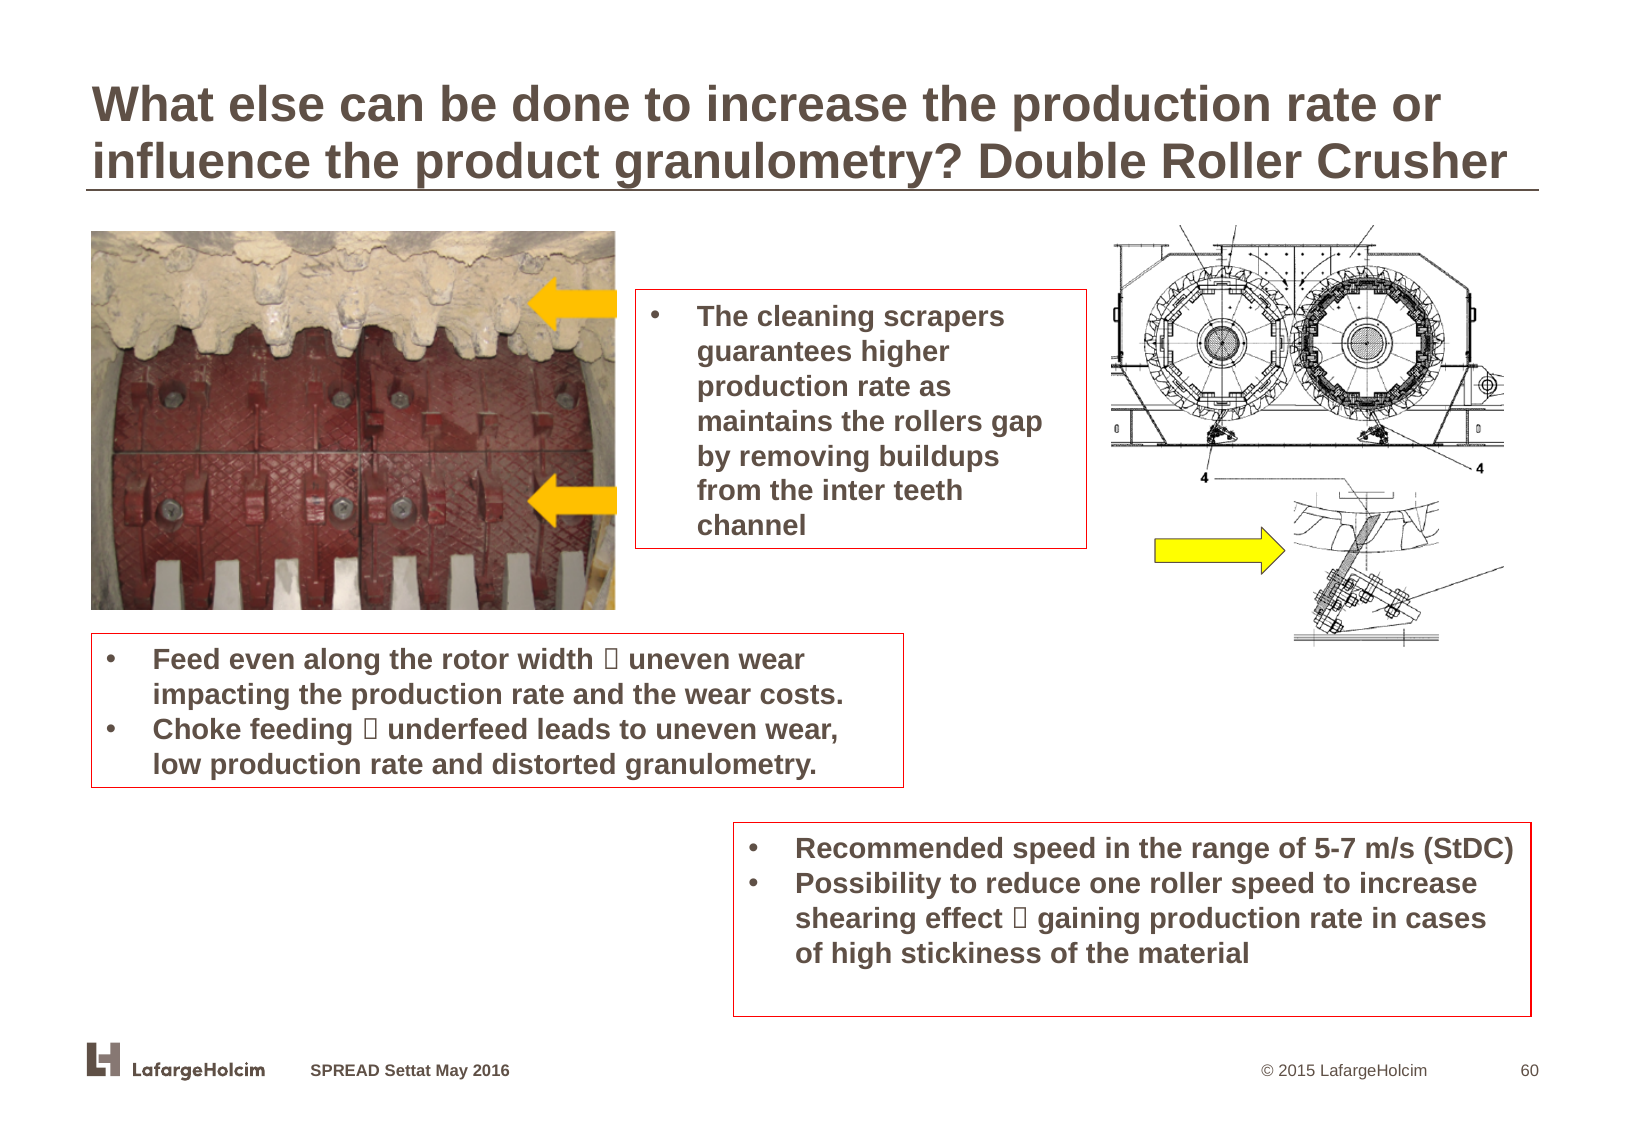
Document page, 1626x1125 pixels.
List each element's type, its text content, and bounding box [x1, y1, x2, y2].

picture [1111, 225, 1504, 658]
text_box What else can be done to increase the production rate or influence the product granulometry? Double Roller Crusher [91, 61, 1532, 191]
footer SPREAD Settat May 2016 [310, 1052, 831, 1080]
text_box Recommended speed in the range of 5-7 m/s (StDC) Possibility to reduce one roller speed to increase shearing effect  gaining production rate in cases of high stickiness of the material [733, 822, 1532, 1017]
slide_number 60 [1467, 1052, 1540, 1080]
picture [91, 231, 617, 611]
text_box The cleaning scrapers guarantees higher production rate as maintains the rollers gap by removing buildups from the inter teeth channel [635, 289, 1087, 549]
text_box Feed even along the rotor width  uneven wear impacting the production rate and the wear costs. Choke feeding  underfeed leads to uneven wear, low production rate and distorted granulometry. [91, 633, 904, 788]
